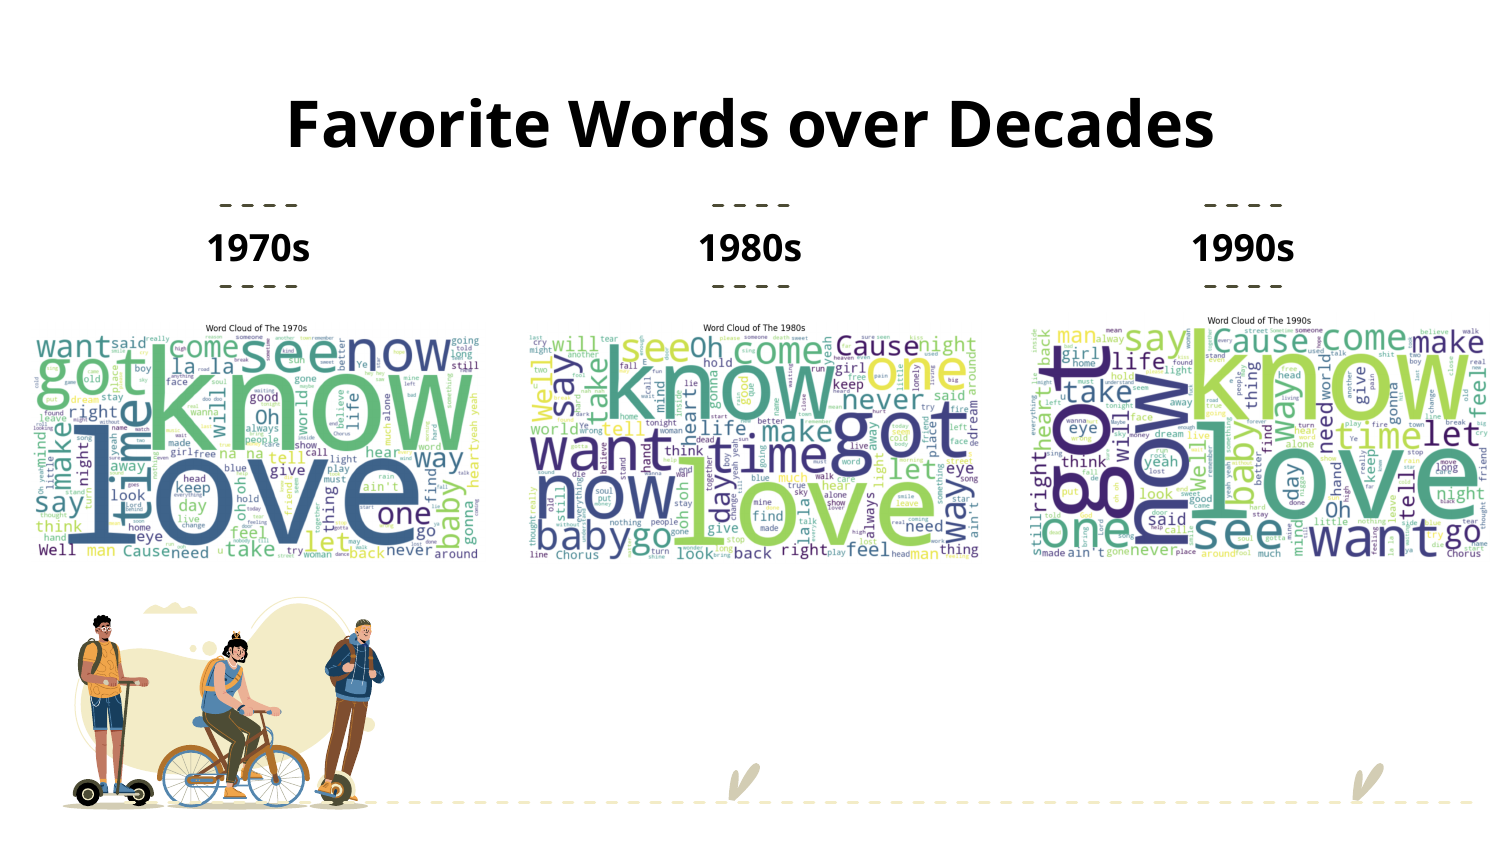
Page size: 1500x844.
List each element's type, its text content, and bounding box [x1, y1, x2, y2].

title Favorite Words over Decades [75, 67, 1427, 161]
picture [1030, 312, 1491, 562]
picture [31, 321, 486, 562]
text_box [57, 596, 385, 810]
text_box [1352, 762, 1384, 801]
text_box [74, 205, 443, 288]
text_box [566, 205, 934, 288]
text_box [1059, 205, 1427, 288]
text_box [728, 762, 760, 801]
picture [527, 321, 982, 564]
